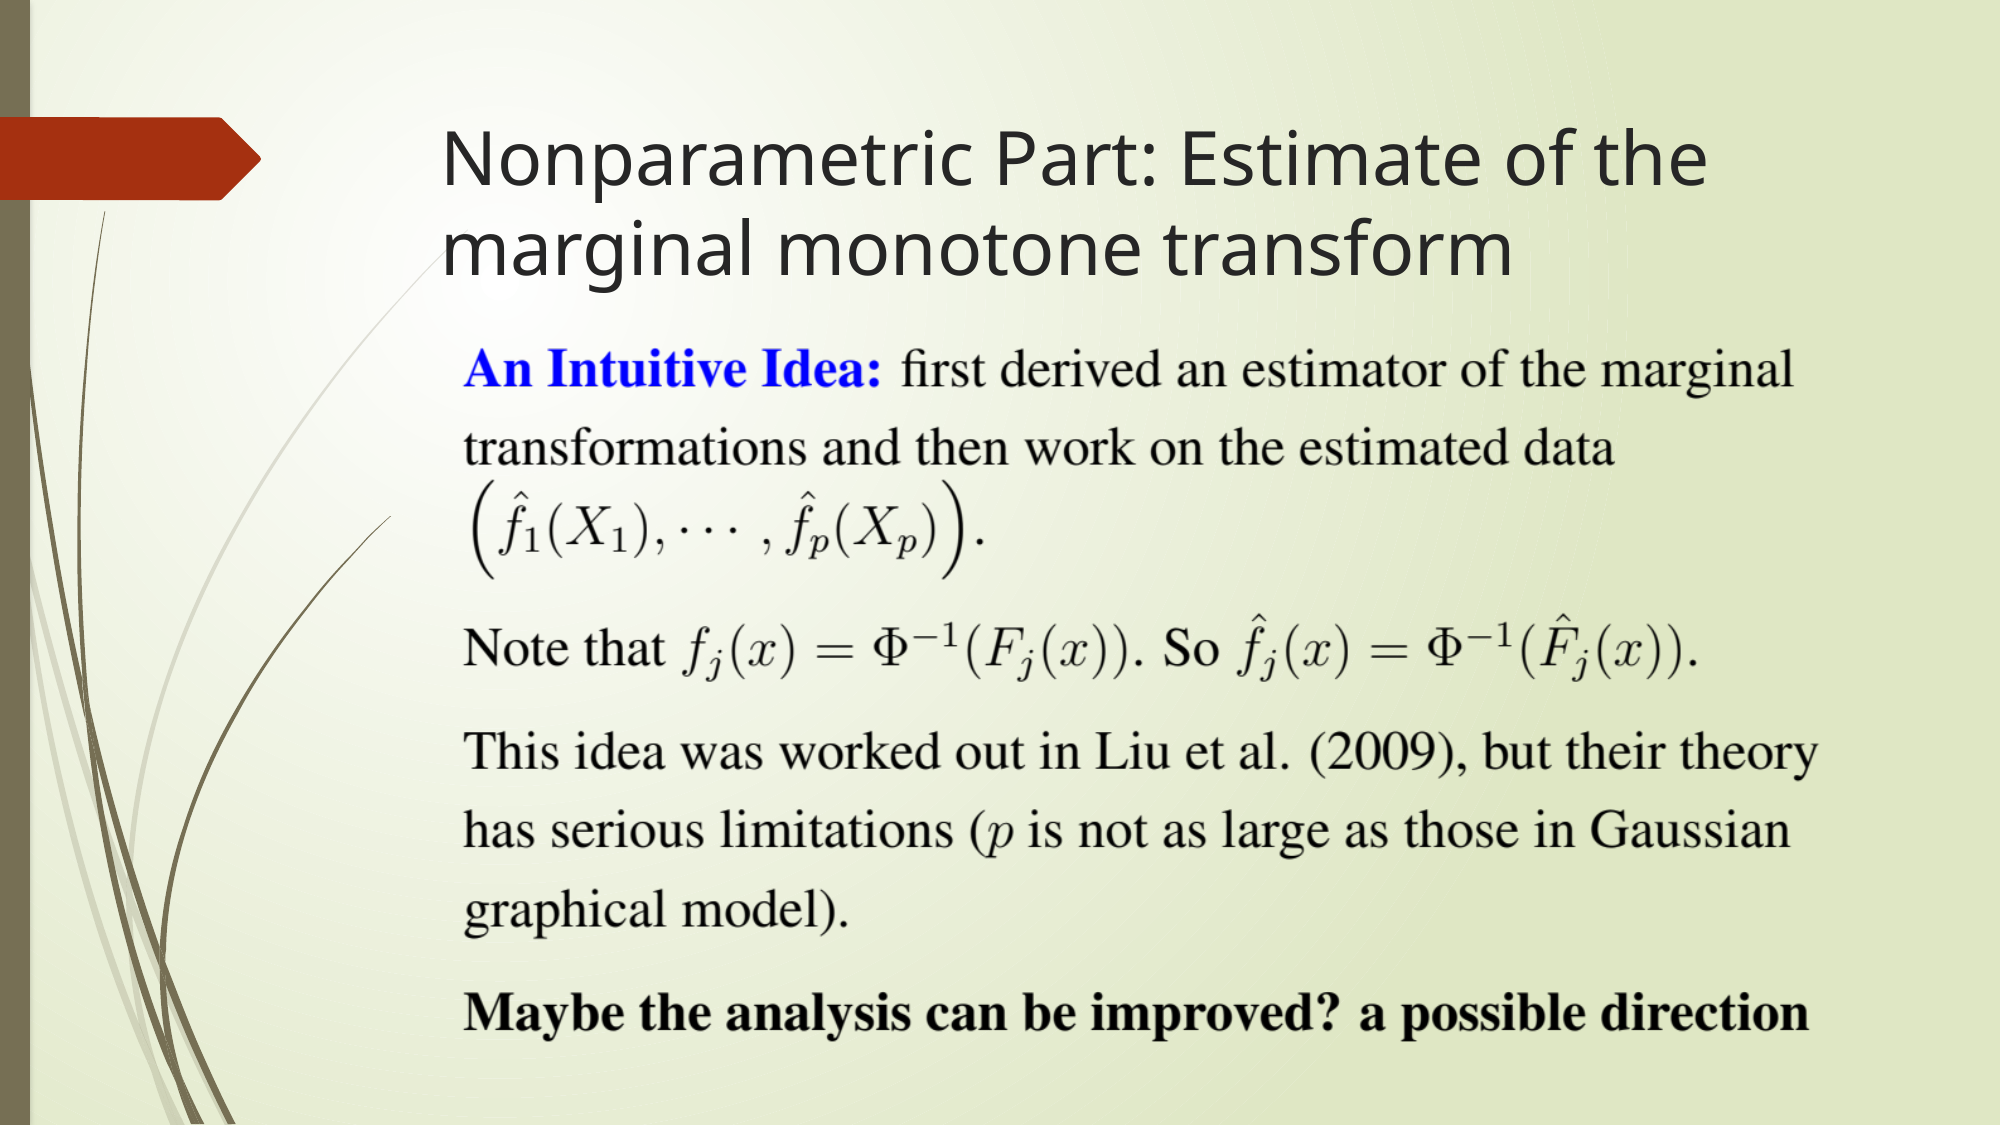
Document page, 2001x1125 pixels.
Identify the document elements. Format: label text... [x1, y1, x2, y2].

title Nonparametric Part: Estimate of the marginal monotone transform [425, 102, 1888, 312]
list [425, 312, 1922, 1090]
